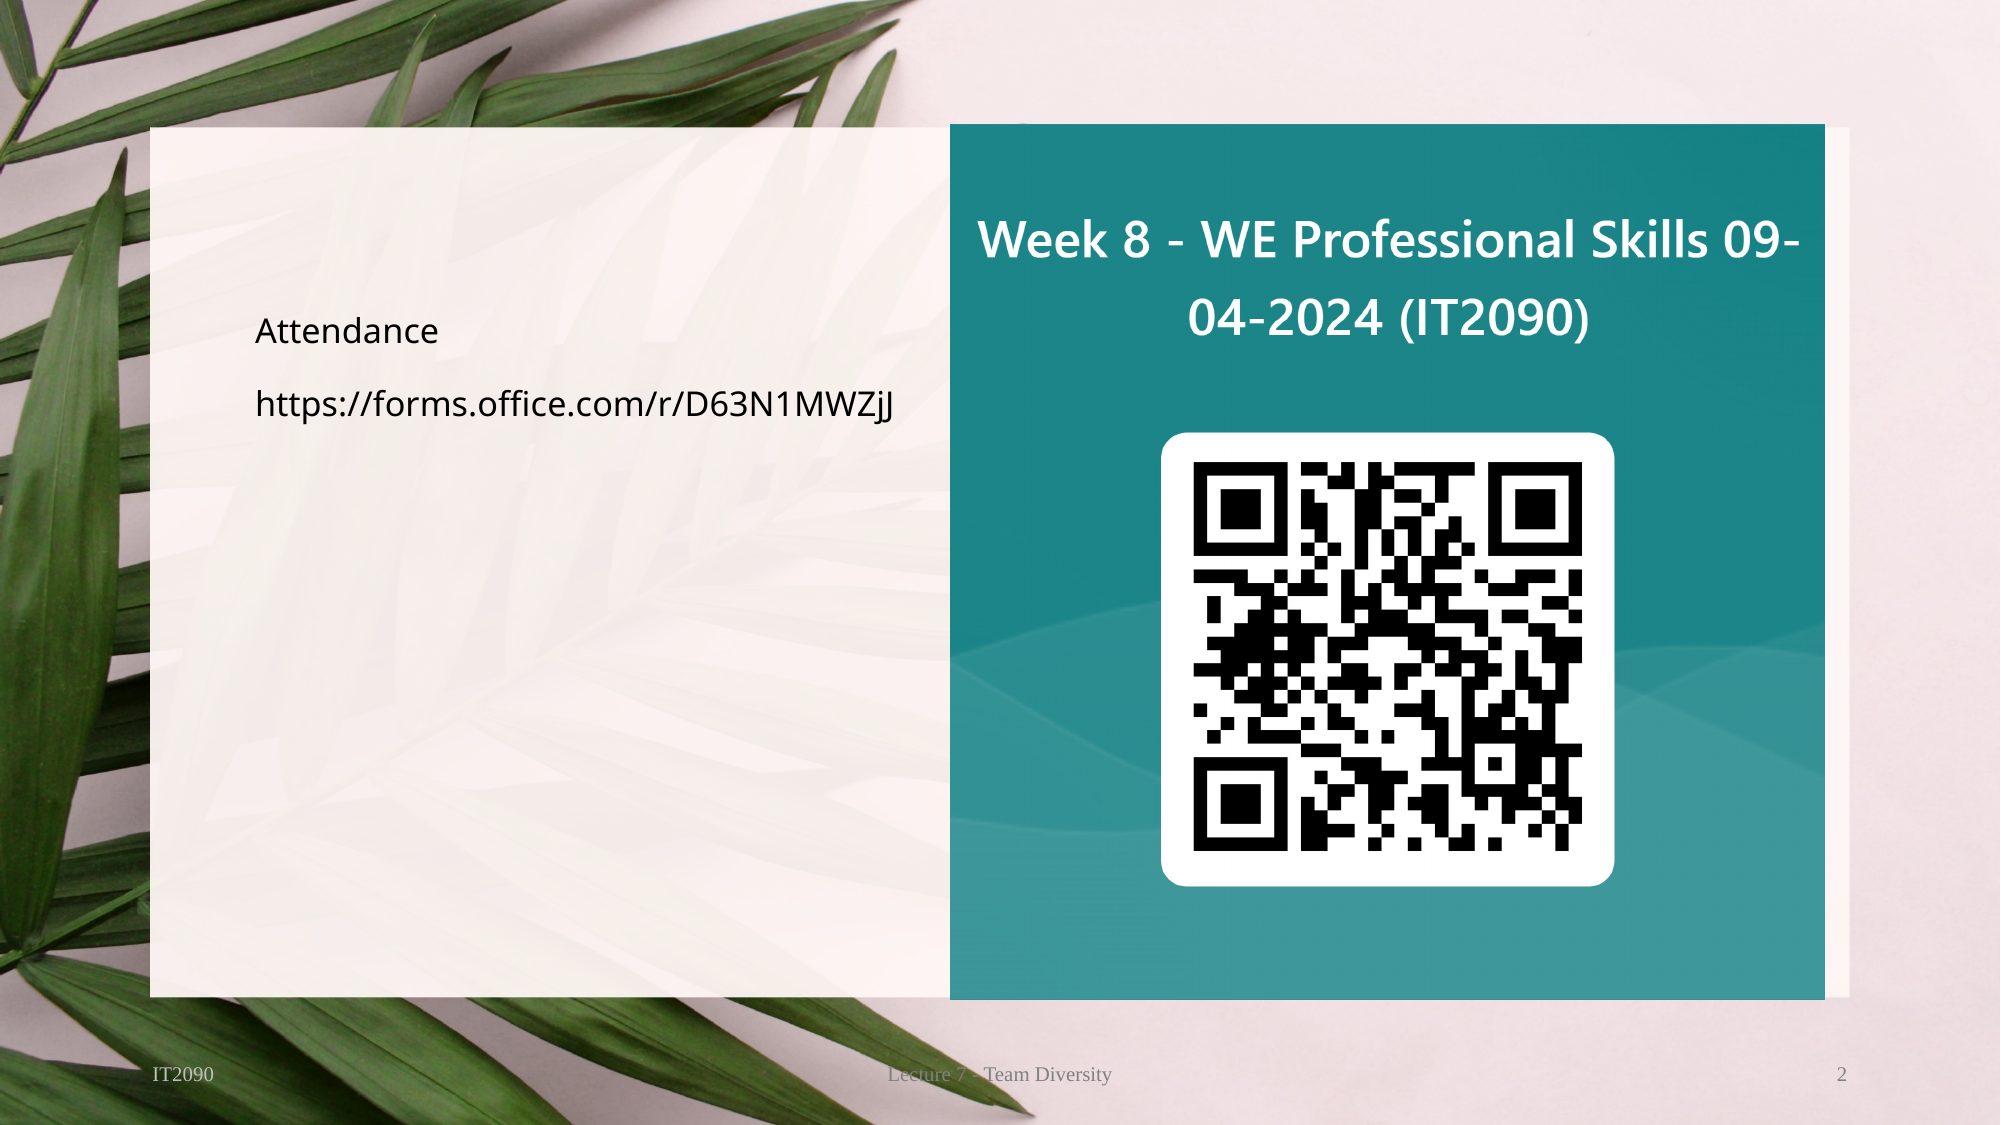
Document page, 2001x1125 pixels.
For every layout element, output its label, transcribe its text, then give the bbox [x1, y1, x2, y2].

title Attendance https://forms.office.com/r/D63N1MWZjJ [240, 299, 911, 438]
slide_number 2 [1412, 1042, 1863, 1103]
slide_number IT2090 [137, 1042, 588, 1103]
picture [0, 0, 2000, 1125]
footer Lecture 7 - Team Diversity [662, 1042, 1338, 1103]
